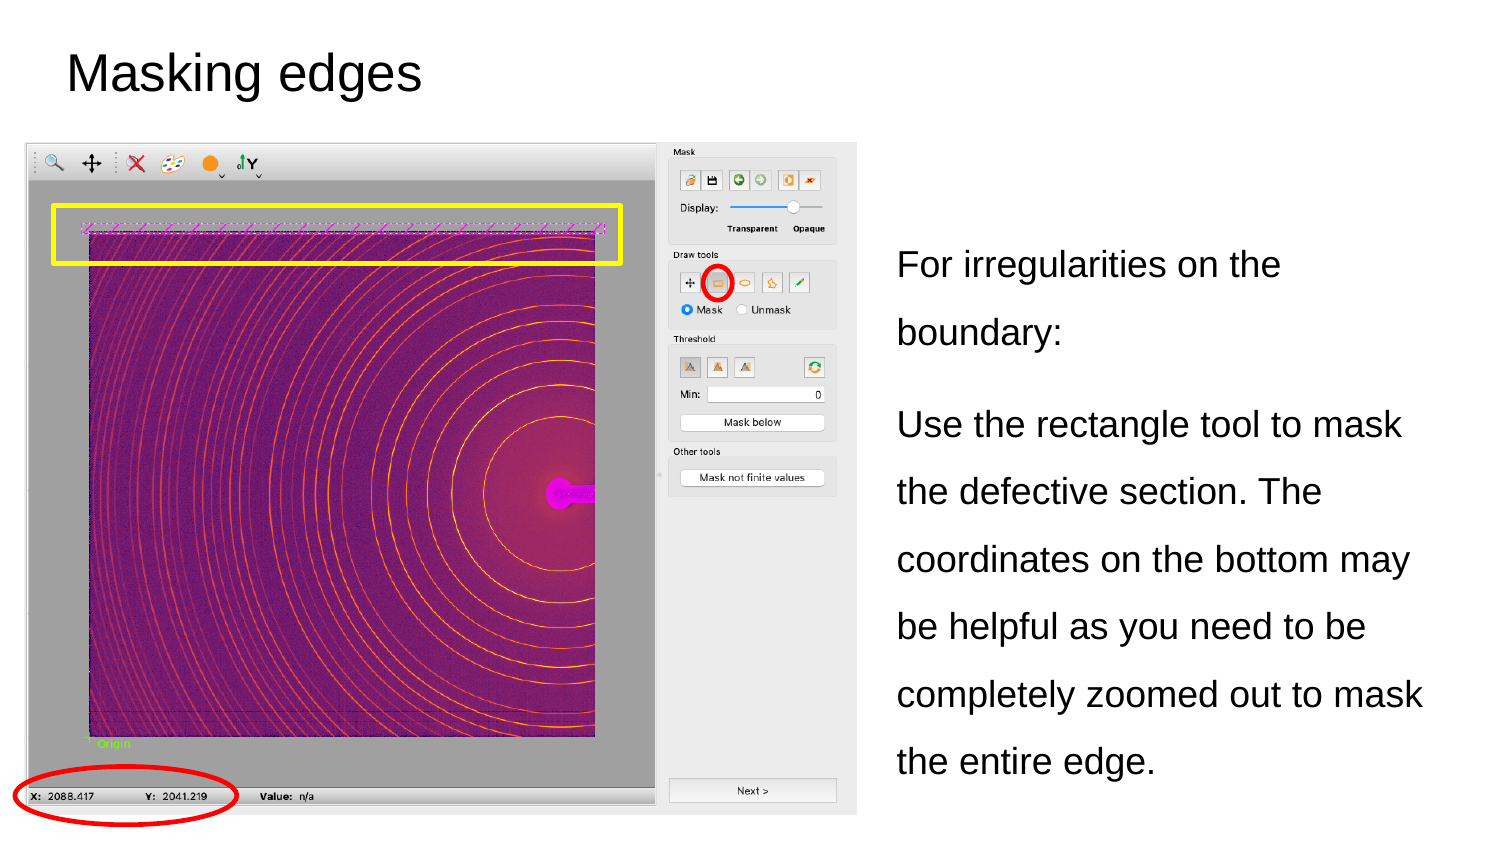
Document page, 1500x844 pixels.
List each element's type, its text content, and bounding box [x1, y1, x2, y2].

picture [24, 141, 857, 815]
title Masking edges [51, 23, 1449, 118]
list For irregularities on the boundary: Use the rectangle tool to mask the defective section. The coordinates on the bottom may be helpful as you need to be completely zoomed out to mask the entire edge. [881, 202, 1449, 810]
text_box [14, 787, 19, 804]
